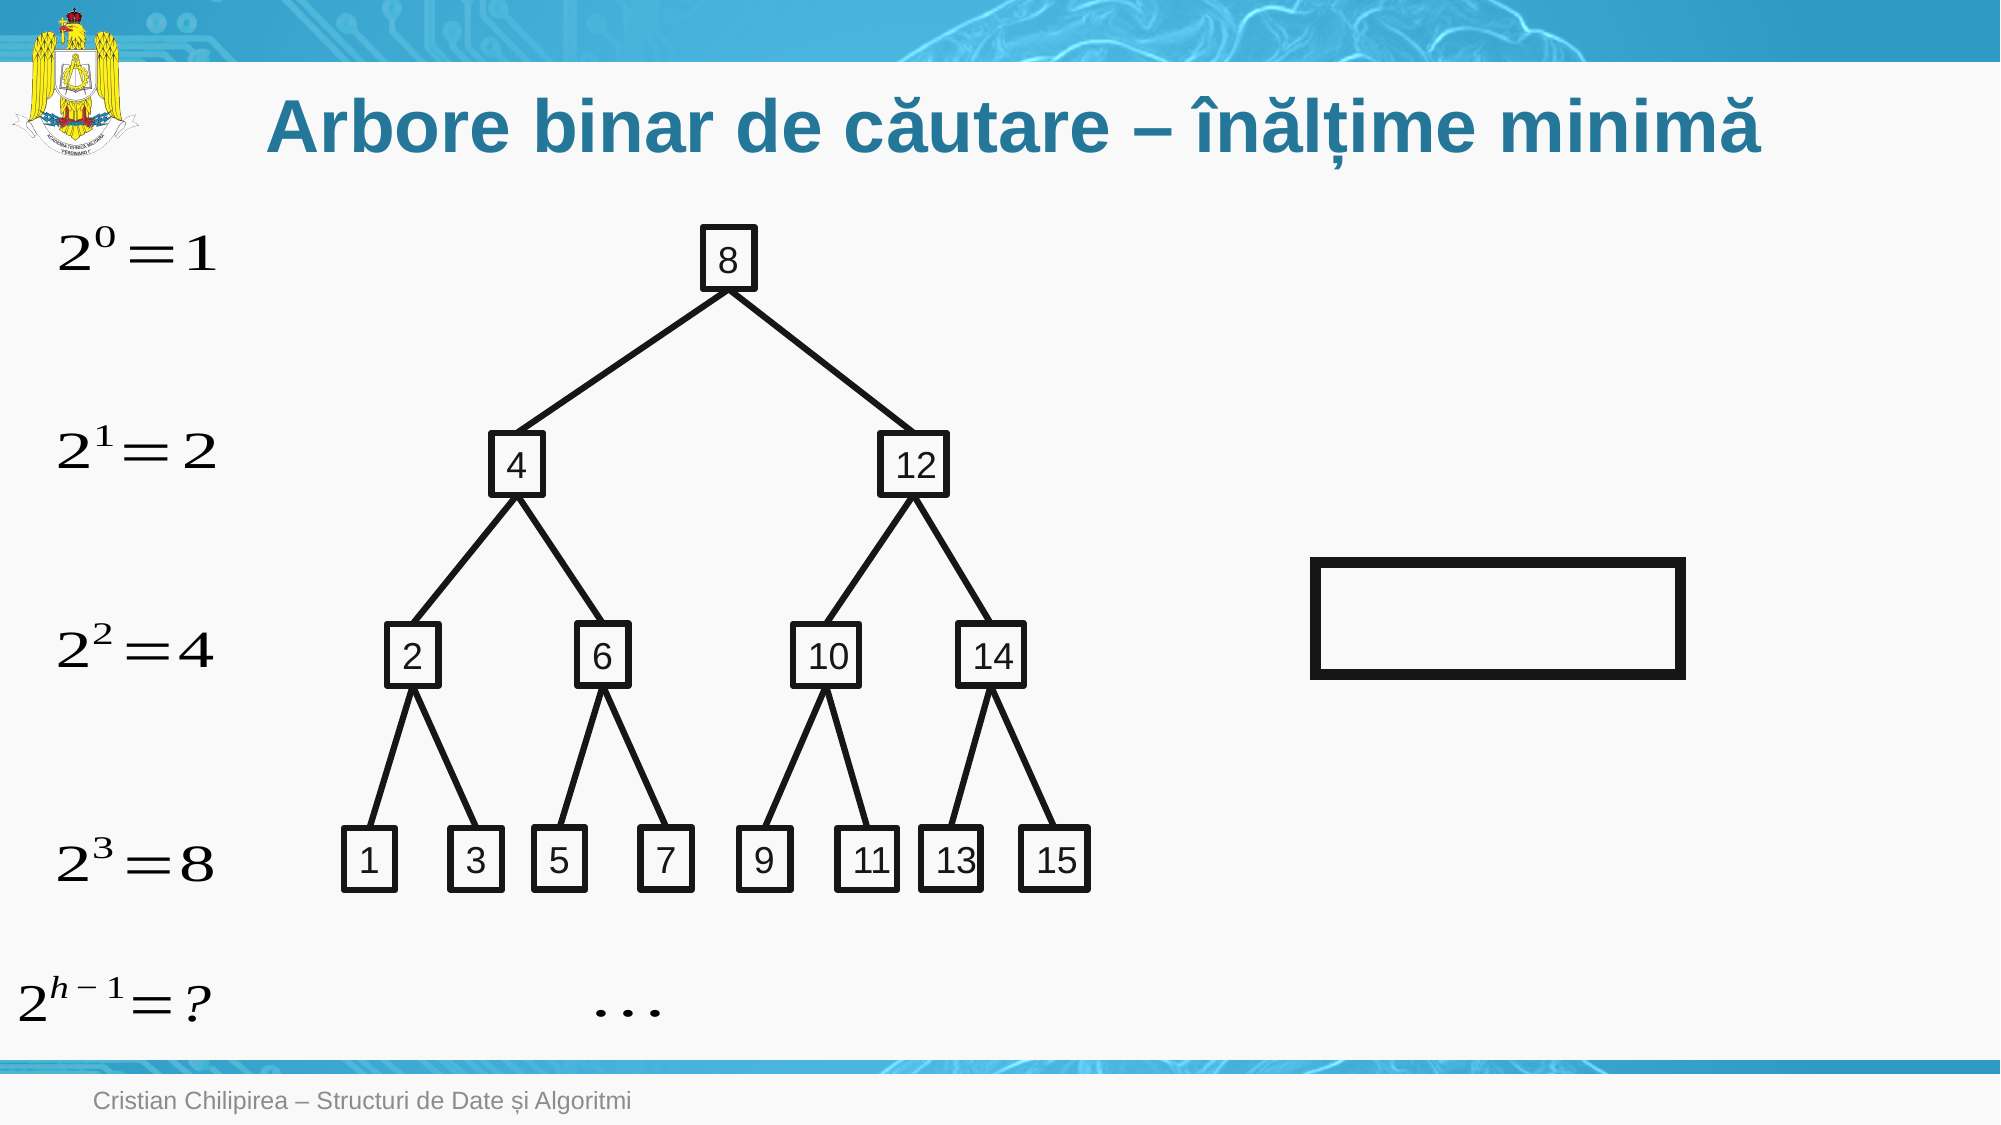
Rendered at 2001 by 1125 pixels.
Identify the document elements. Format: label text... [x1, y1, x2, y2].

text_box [991, 685, 1055, 828]
text_box 6 [577, 623, 629, 685]
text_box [764, 685, 827, 828]
text_box 10 [792, 623, 860, 685]
text_box 3 [450, 827, 503, 890]
picture [0, 1060, 2000, 1074]
text_box 1 [343, 827, 396, 890]
text_box 2 [386, 623, 439, 685]
text_box 11 [837, 827, 898, 890]
text_box 15 [1021, 827, 1088, 890]
text_box 8 [702, 227, 755, 289]
text_box [1315, 561, 1682, 675]
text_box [728, 289, 914, 433]
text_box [826, 494, 913, 624]
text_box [913, 494, 991, 624]
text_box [369, 685, 413, 828]
footer Cristian Chilipirea – Structuri de Date și Algoritmi [77, 1073, 1338, 1125]
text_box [950, 685, 991, 828]
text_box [517, 289, 728, 433]
text_box 12 [880, 432, 947, 494]
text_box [412, 494, 517, 624]
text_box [559, 685, 603, 828]
text_box 13 [920, 827, 981, 890]
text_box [827, 685, 868, 828]
text_box 14 [957, 623, 1024, 685]
text_box 5 [533, 827, 586, 890]
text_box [603, 685, 667, 828]
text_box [413, 685, 477, 828]
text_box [517, 494, 603, 624]
text_box 7 [640, 827, 693, 890]
title Arbore binar de căutare – înălțime minimă [150, 76, 1876, 180]
text_box 9 [739, 827, 791, 890]
text_box 4 [491, 432, 543, 494]
picture [0, 0, 2000, 156]
